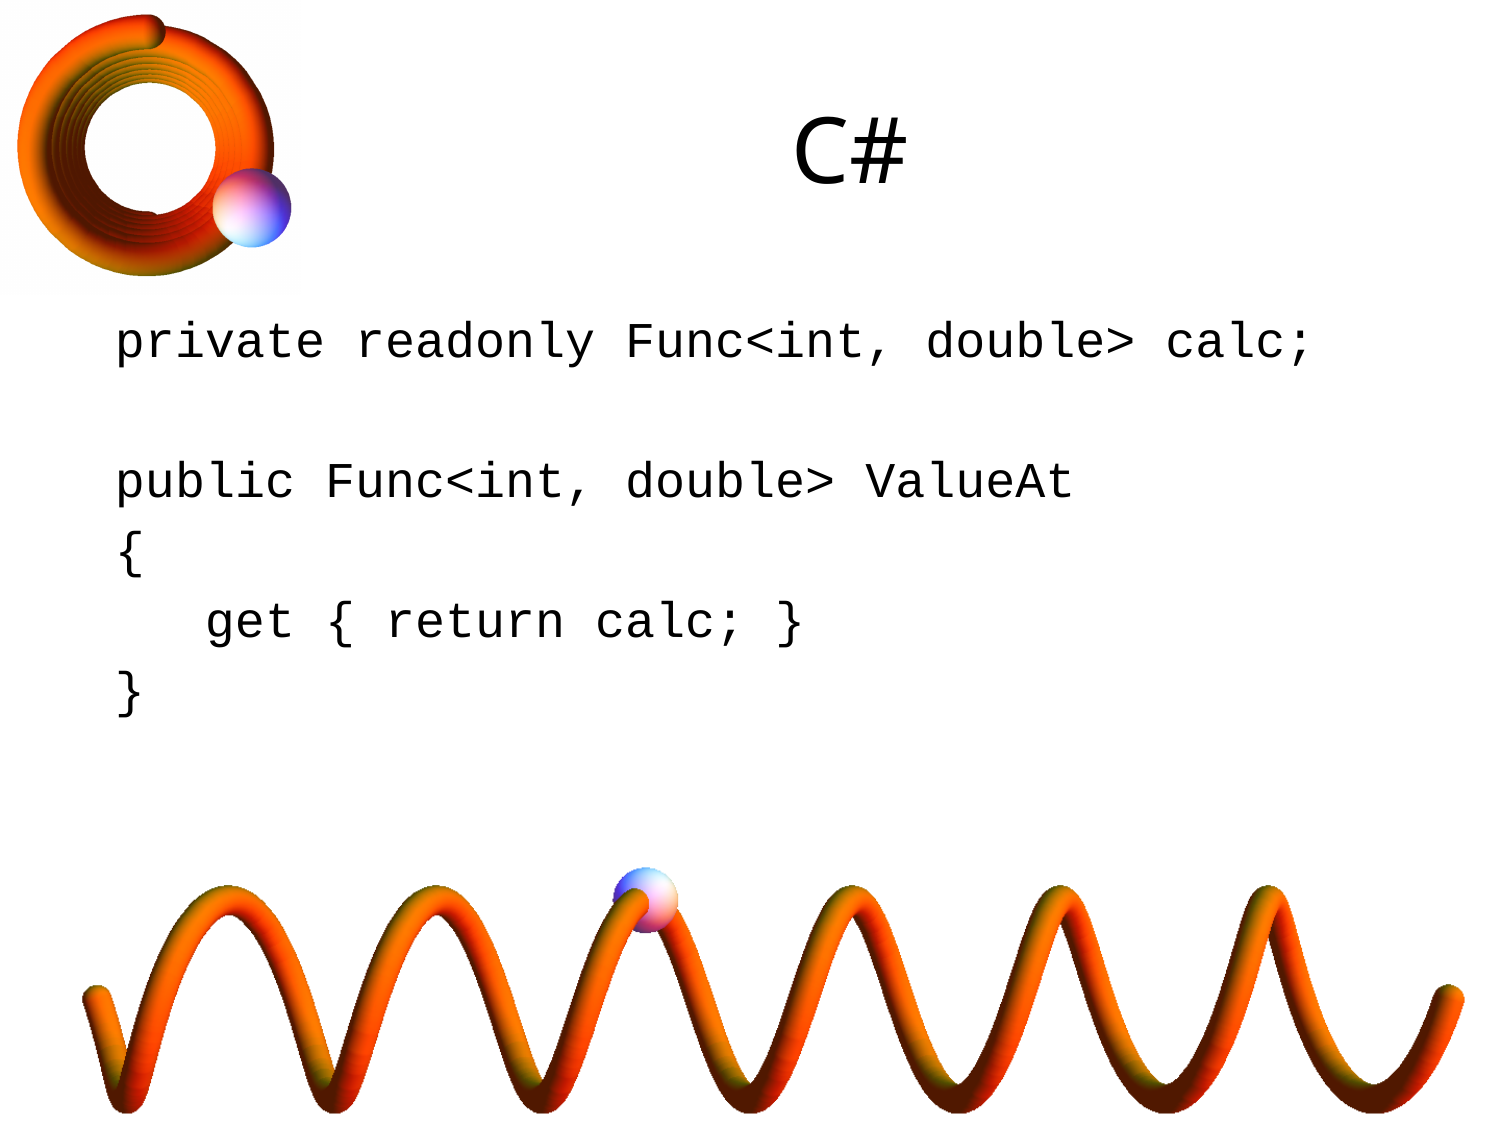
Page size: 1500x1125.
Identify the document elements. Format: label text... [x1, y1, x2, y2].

picture [0, 0, 301, 295]
list private readonly Func<int, double> calc; public Func<int, double> ValueAt { get { return calc; } } [99, 299, 1500, 856]
picture [0, 857, 1500, 1125]
title C# [304, 53, 1438, 241]
